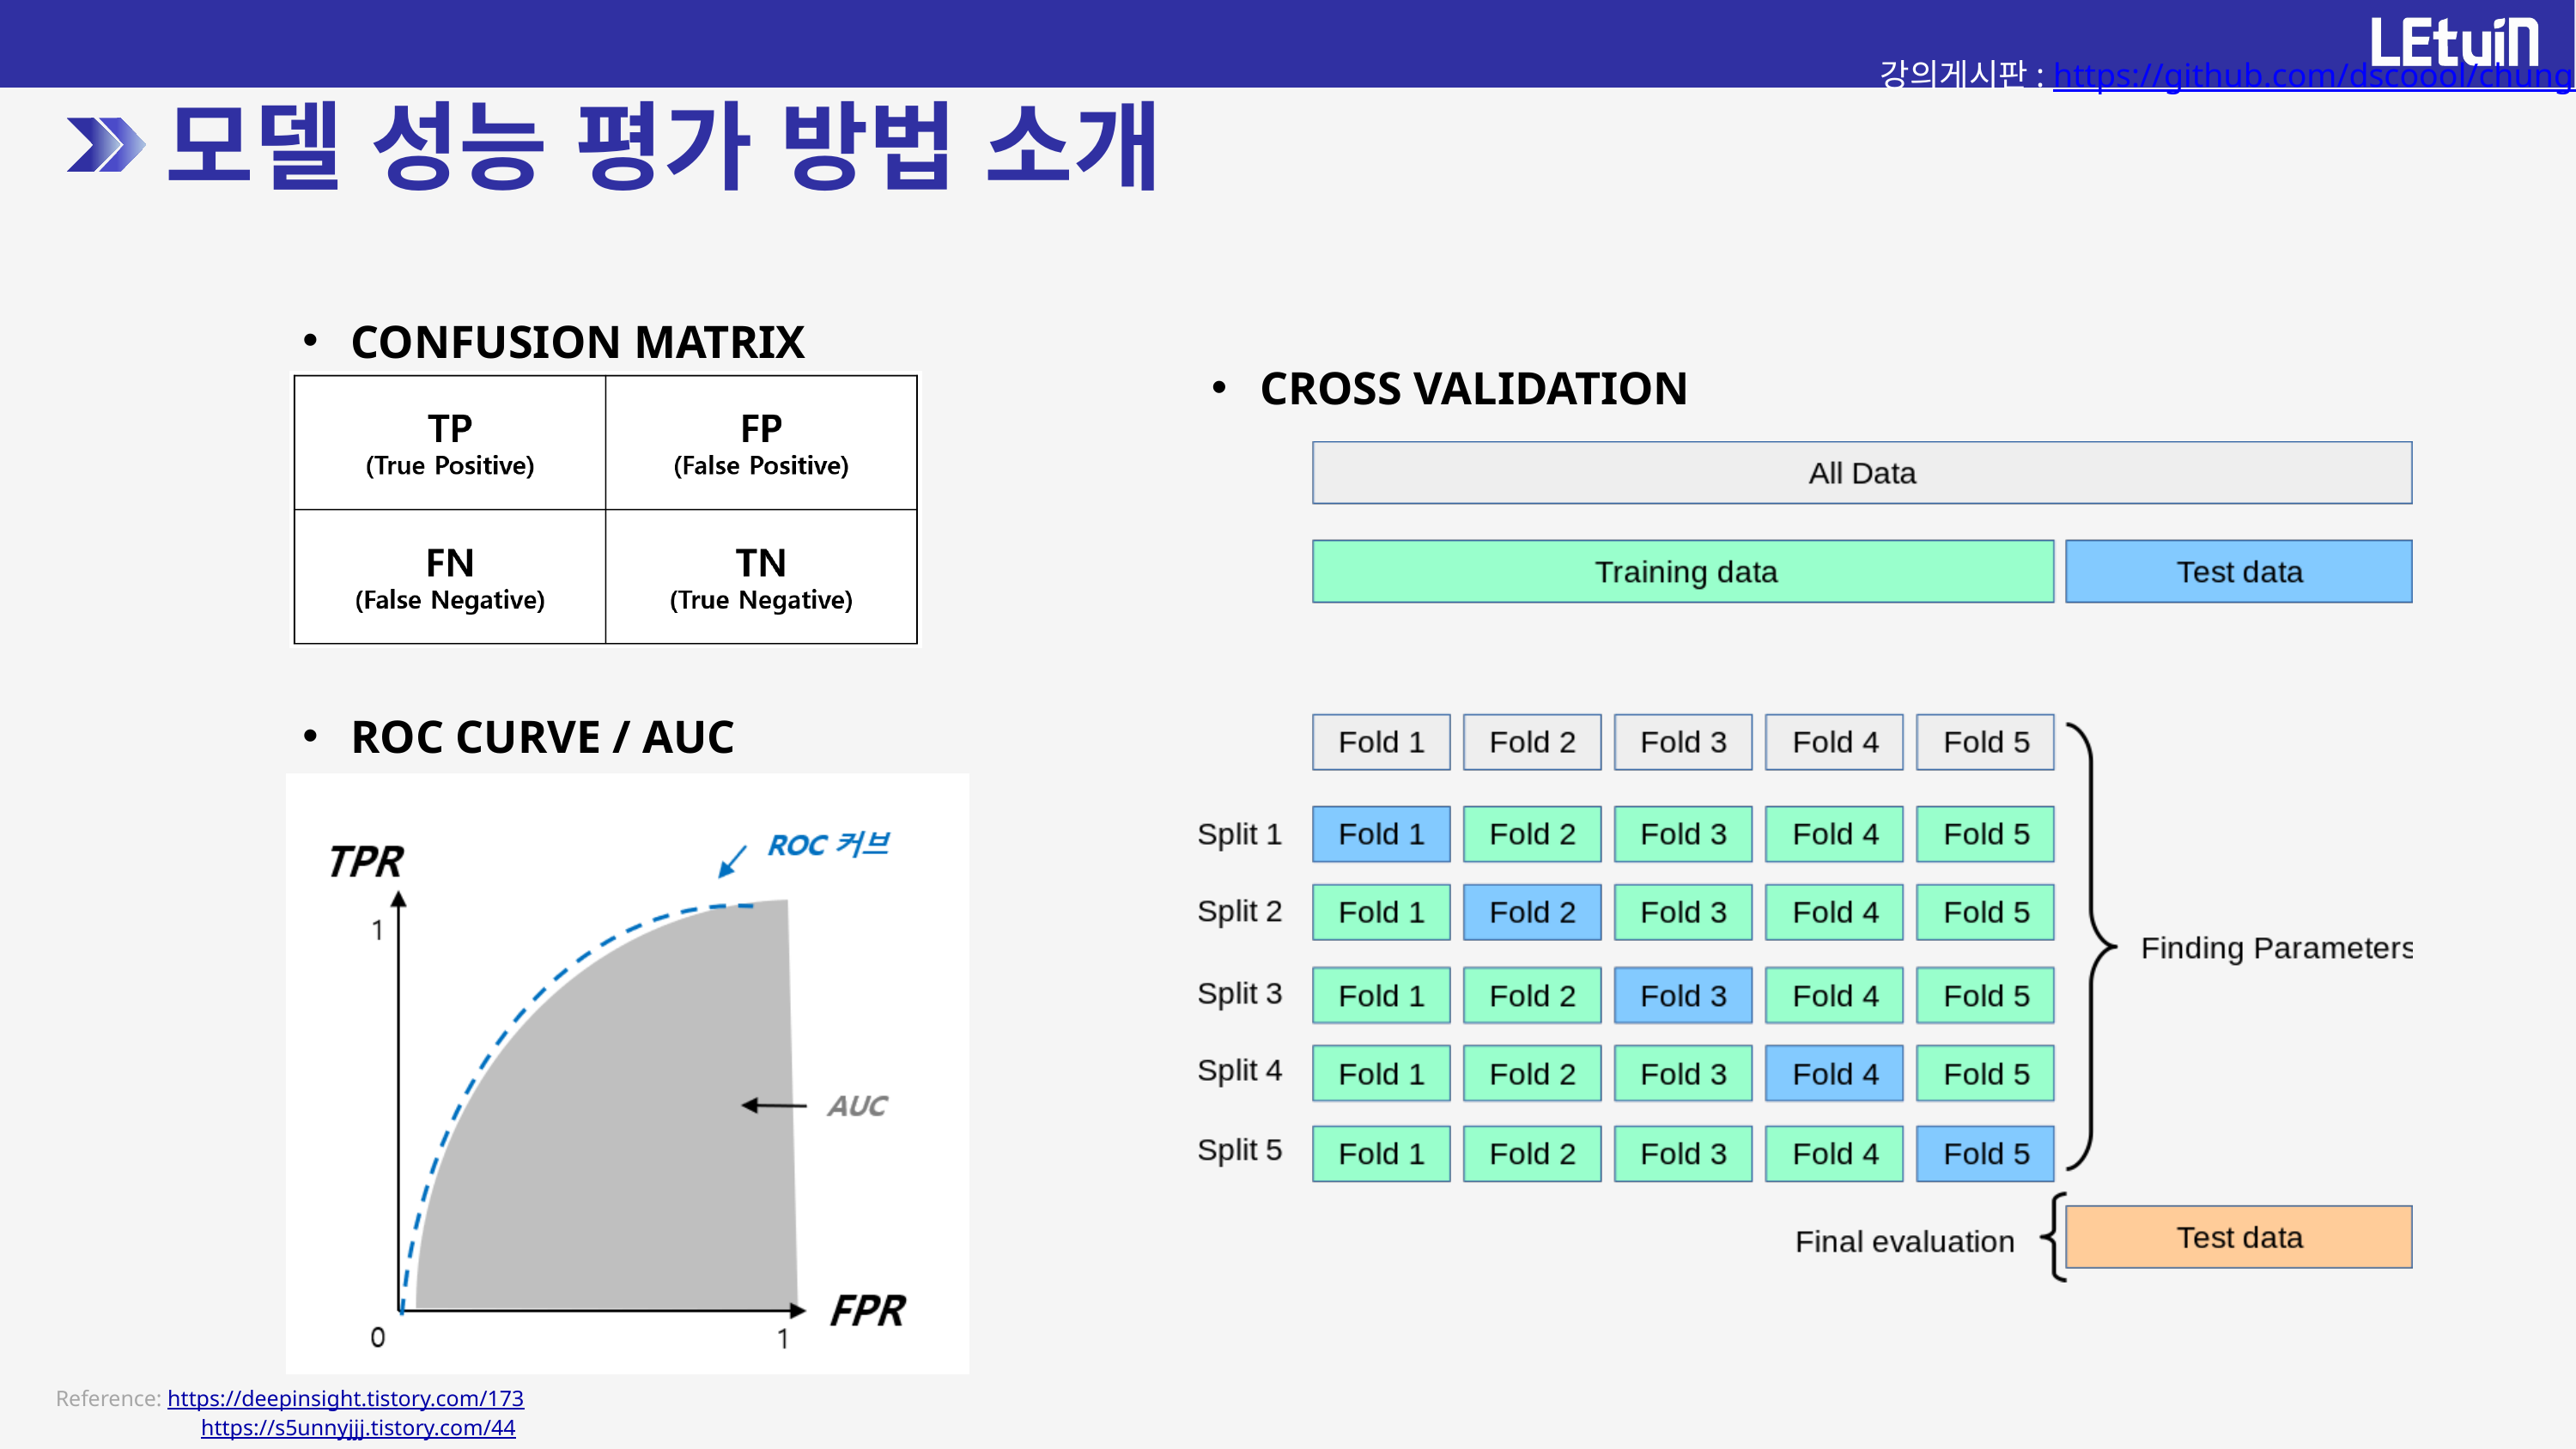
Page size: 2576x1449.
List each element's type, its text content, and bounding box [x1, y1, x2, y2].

text_box CROSS VALIDATION [1199, 353, 1876, 441]
text_box 모델 성능 평가 방법 소개 [153, 79, 2555, 209]
text_box Reference: https://deepinsight.tistory.com/173 https://s5unnyjjj.tistory.com/44 [42, 1379, 1213, 1449]
picture [1198, 441, 2413, 1282]
text_box CONFUSION MATRIX [289, 306, 963, 373]
text_box 강의게시판: https://github.com/dscoool/chungbuk [1868, 48, 2576, 105]
picture [289, 371, 922, 648]
picture [0, 0, 2576, 88]
picture [286, 773, 970, 1374]
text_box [66, 118, 147, 173]
text_box ROC CURVE / AUC [289, 702, 963, 769]
